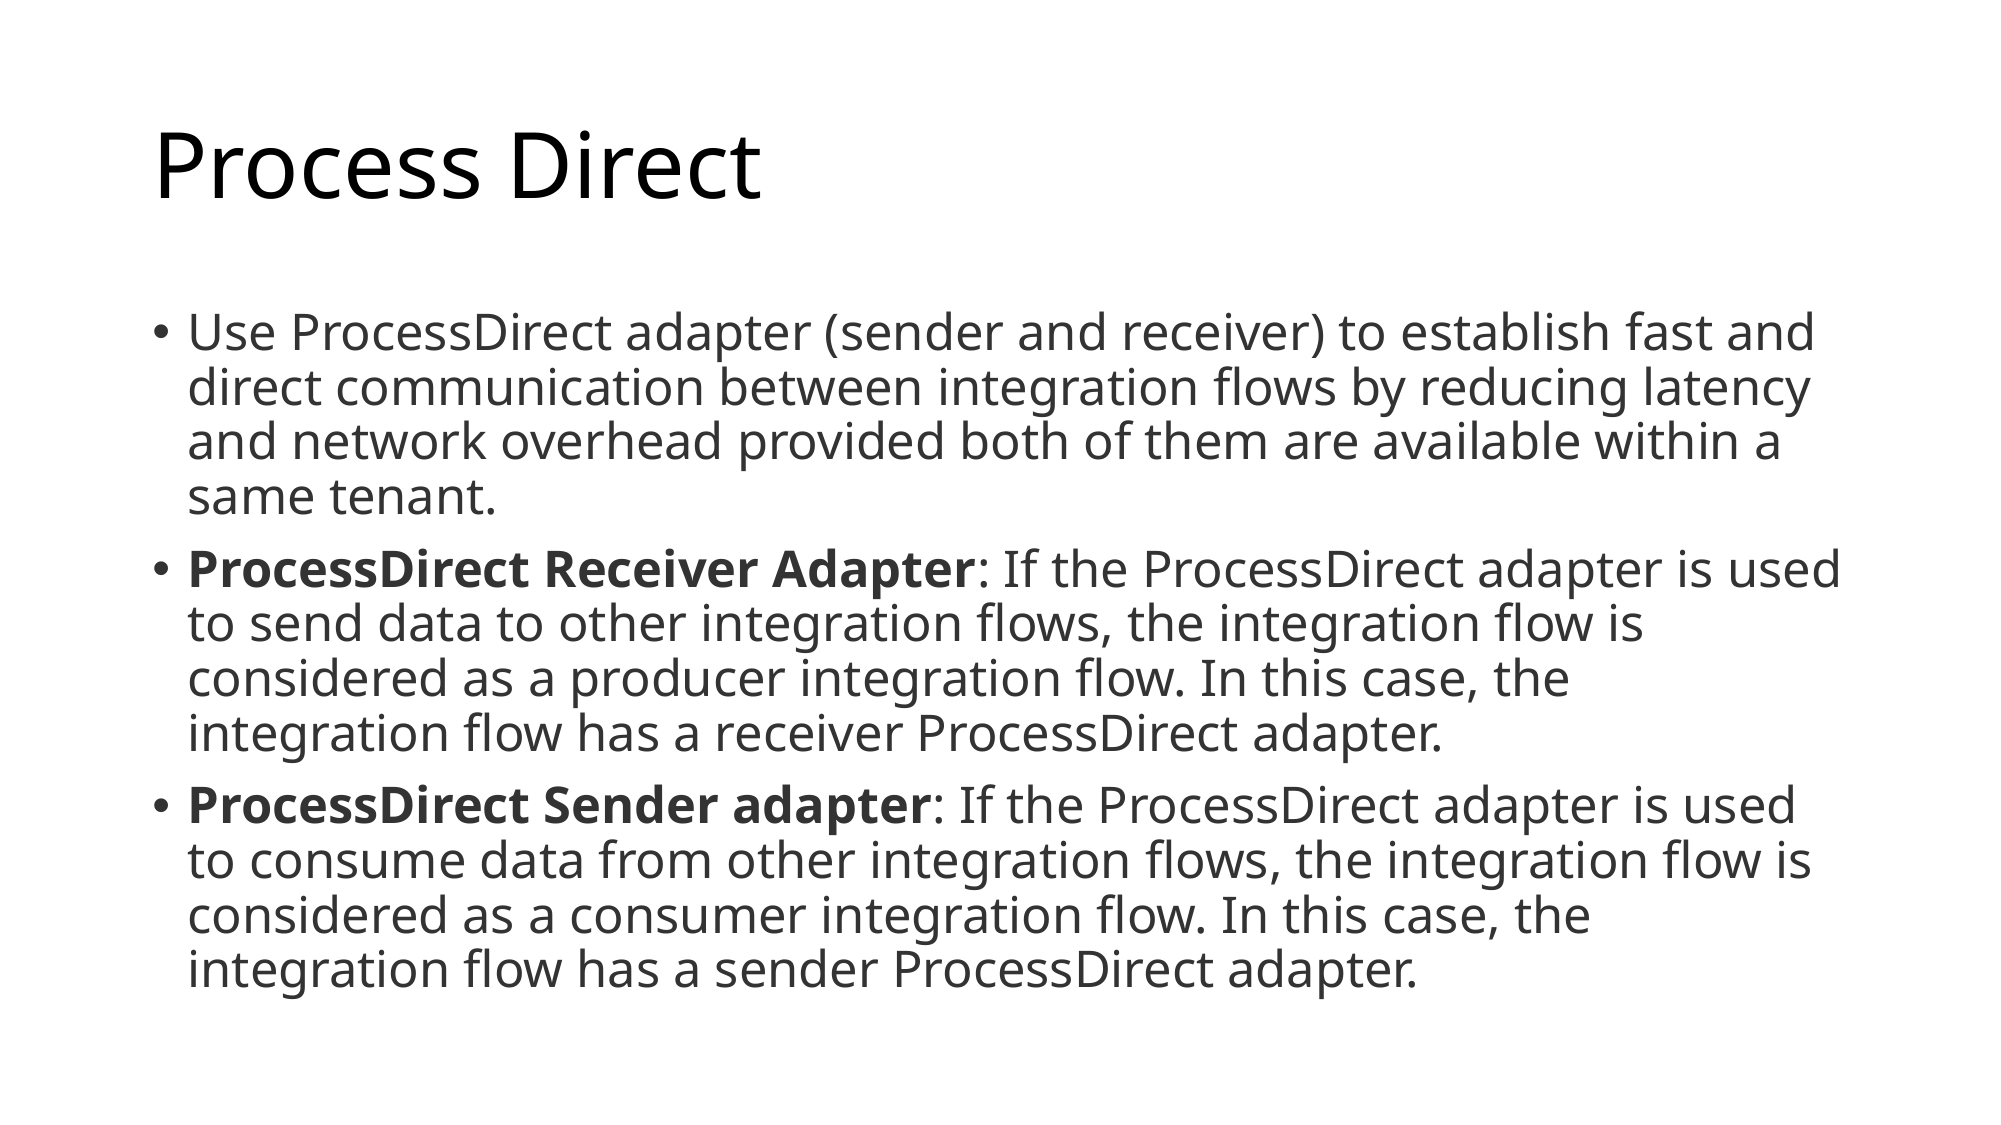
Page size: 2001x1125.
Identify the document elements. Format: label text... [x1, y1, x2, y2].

title Process Direct [137, 59, 1863, 278]
list Use ProcessDirect adapter (sender and receiver) to establish fast and direct communication between integration flows by reducing latency and network overhead provided both of them are available within a same tenant. ProcessDirect Receiver Adapter: If the ProcessDirect adapter is used to send data to other integration flows, the integration flow is considered as a producer integration flow. In this case, the integration flow has a receiver ProcessDirect adapter. ProcessDirect Sender adapter: If the ProcessDirect adapter is used to consume data from other integration flows, the integration flow is considered as a consumer integration flow. In this case, the integration flow has a sender ProcessDirect adapter. [137, 299, 1863, 1014]
